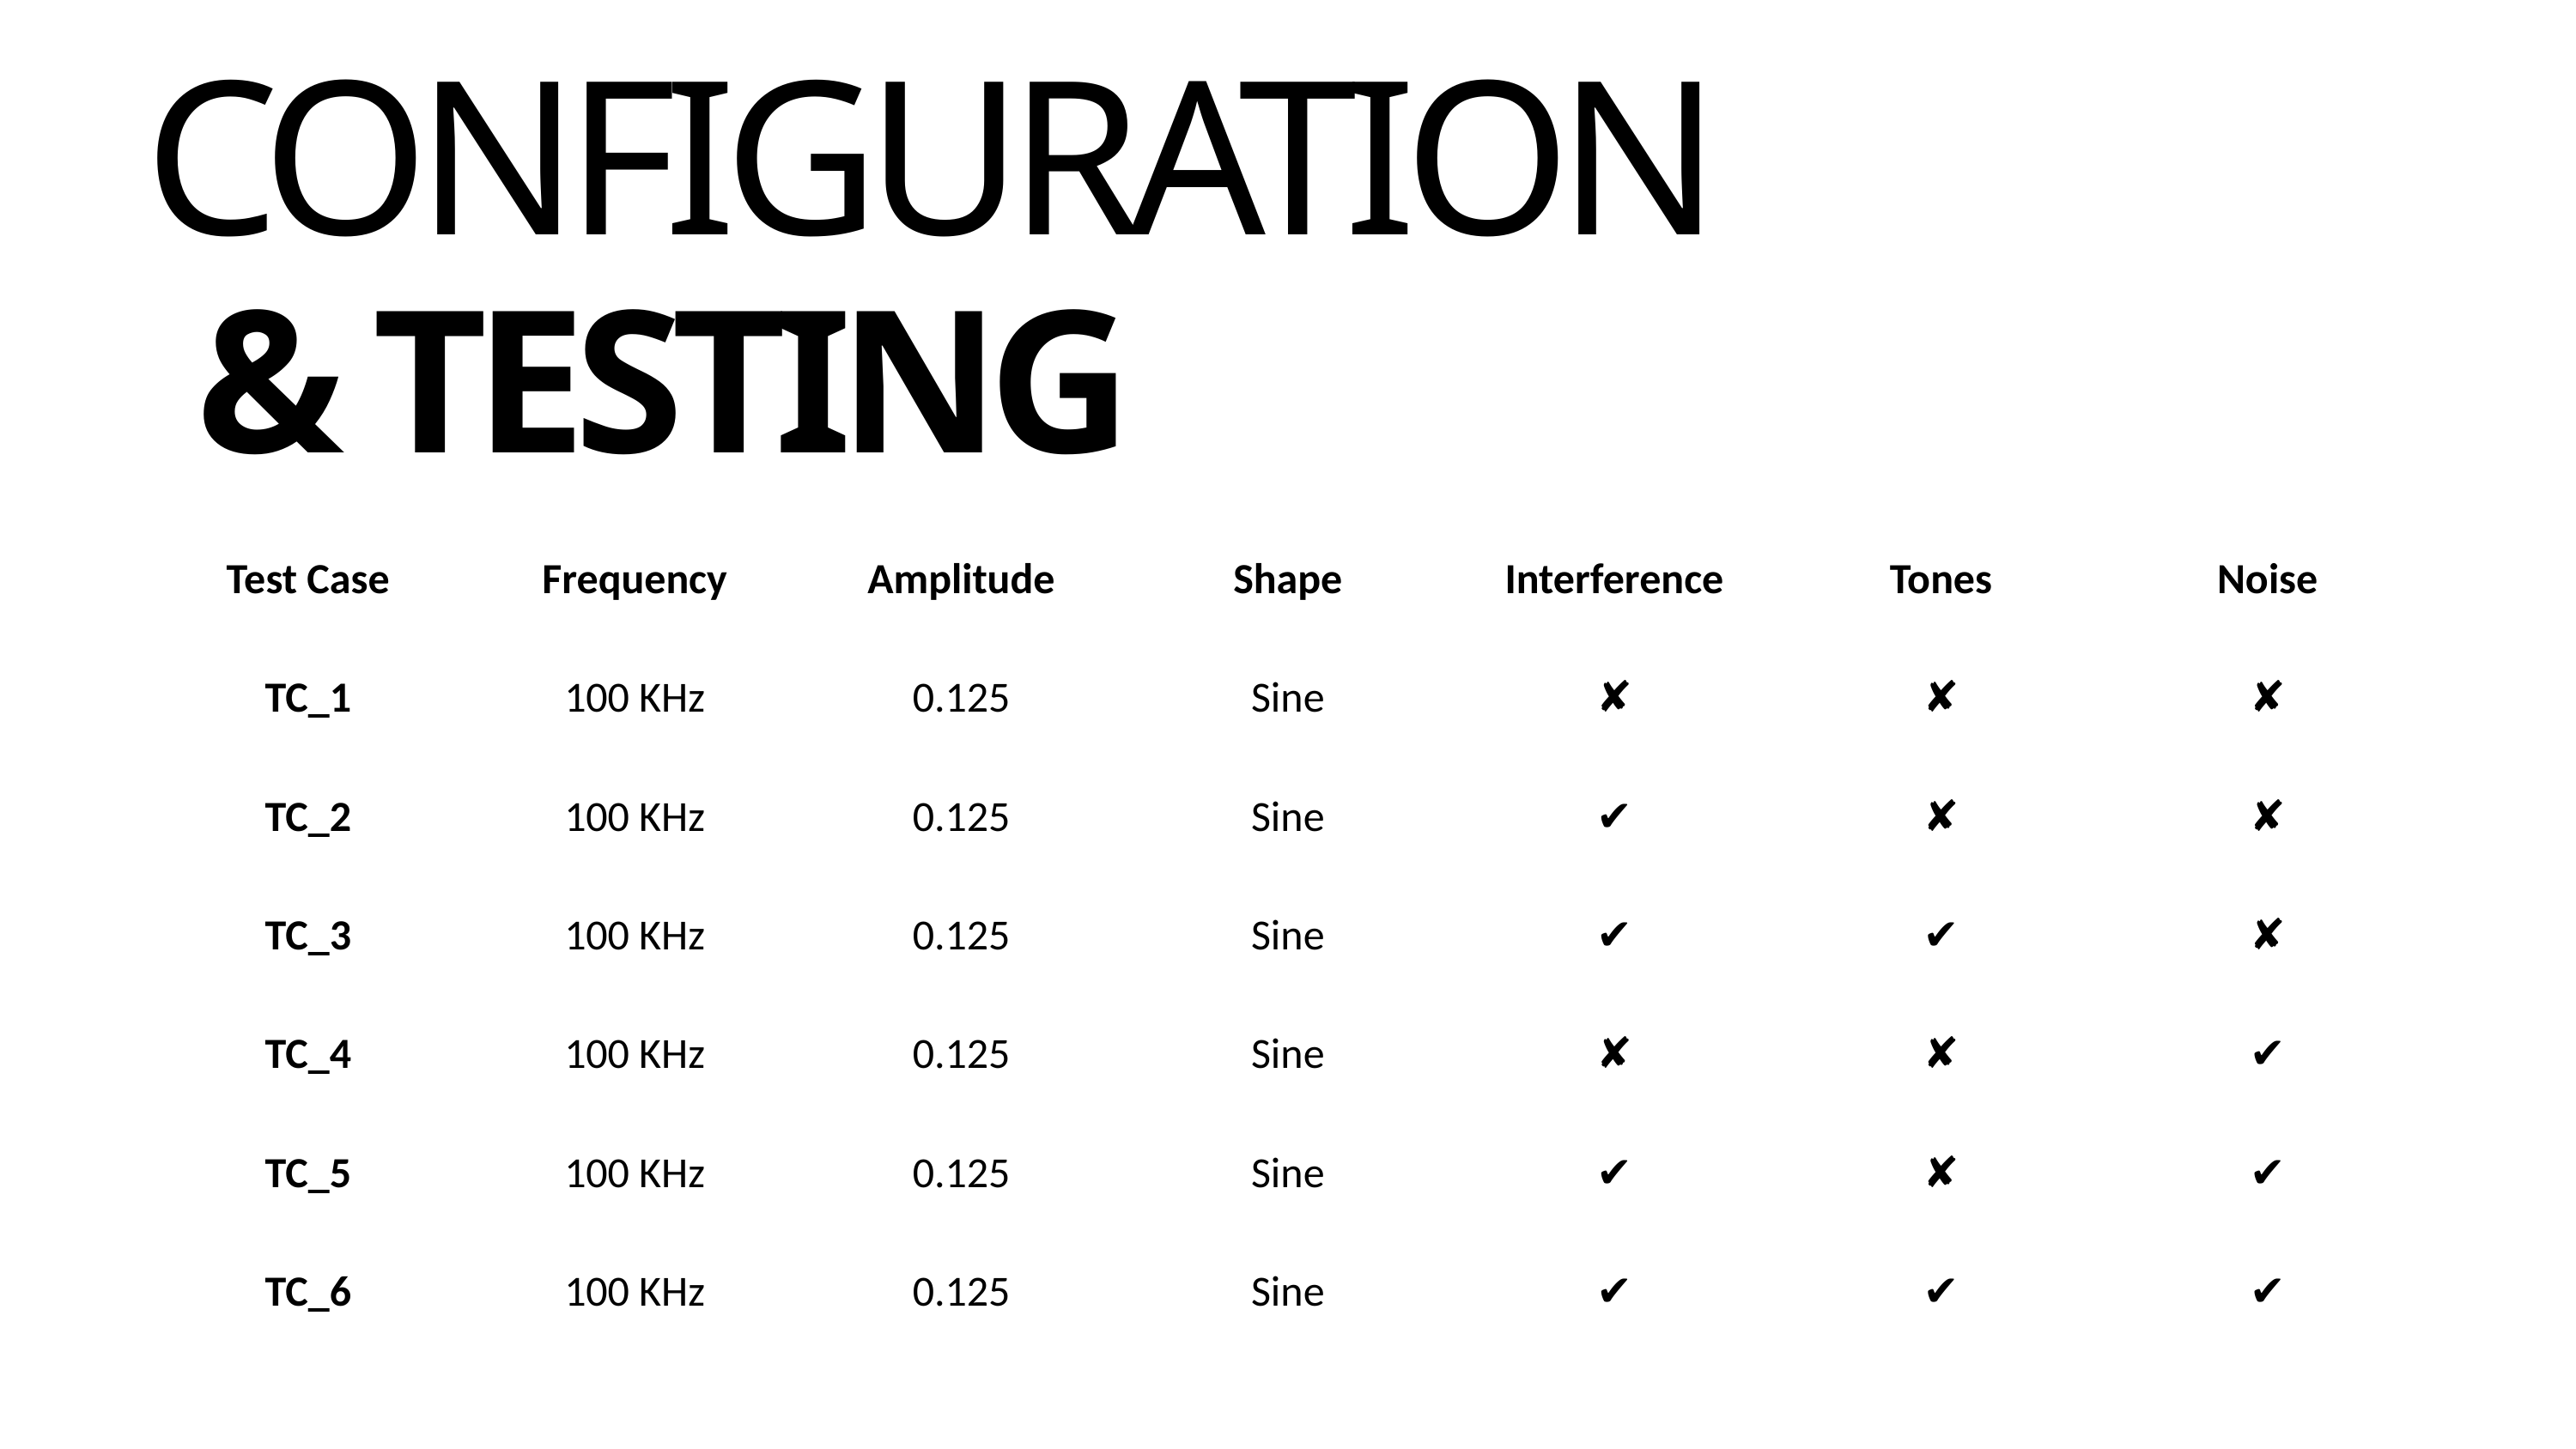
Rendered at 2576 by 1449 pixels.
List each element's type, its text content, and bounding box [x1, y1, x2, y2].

table_cell ✔ [1777, 880, 2105, 998]
table_cell TC_4 [145, 998, 471, 1118]
table_cell 0.125 [798, 642, 1125, 761]
table_cell ✘ [1777, 642, 2105, 761]
table_cell TC_3 [145, 880, 471, 998]
table_cell 100 KHz [471, 1236, 798, 1355]
text_box & TESTING [144, 322, 1457, 493]
table_cell Sine [1125, 998, 1451, 1118]
table_cell 100 KHz [471, 761, 798, 880]
table_cell ✘ [1451, 998, 1777, 1118]
table_cell Sine [1125, 642, 1451, 761]
table_header Frequency [471, 524, 798, 642]
table_cell 0.125 [798, 761, 1125, 880]
table_cell ✔ [1451, 880, 1777, 998]
table_cell 100 KHz [471, 1118, 798, 1236]
table_cell ✔ [1451, 1236, 1777, 1355]
table_cell 0.125 [798, 1236, 1125, 1355]
table_cell TC_6 [145, 1236, 471, 1355]
table_cell ✔ [1777, 1236, 2105, 1355]
table_cell TC_5 [145, 1118, 471, 1236]
table_cell TC_1 [145, 642, 471, 761]
table_header Test Case [145, 524, 471, 642]
table_cell ✘ [2105, 761, 2431, 880]
table_cell 100 KHz [471, 880, 798, 998]
table_cell 0.125 [798, 880, 1125, 998]
table_cell 100 KHz [471, 642, 798, 761]
table_cell ✔ [1451, 761, 1777, 880]
table_cell 0.125 [798, 1118, 1125, 1236]
table_cell ✘ [2105, 880, 2431, 998]
table_cell ✔ [2105, 1118, 2431, 1236]
table_cell ✘ [1777, 761, 2105, 880]
table_cell ✔ [2105, 1236, 2431, 1355]
table_header Noise [2105, 524, 2431, 642]
table_cell ✘ [1451, 642, 1777, 761]
table_cell TC_2 [145, 761, 471, 880]
table_header Amplitude [798, 524, 1125, 642]
table_cell Sine [1125, 761, 1451, 880]
table_cell Sine [1125, 1118, 1451, 1236]
table_header Interference [1451, 524, 1777, 642]
table_cell ✘ [2105, 642, 2431, 761]
table_cell 100 KHz [471, 998, 798, 1118]
table_cell ✘ [1777, 1118, 2105, 1236]
text_box CONFIGURATION [144, 93, 2008, 278]
table_cell Sine [1125, 1236, 1451, 1355]
table_header Shape [1125, 524, 1451, 642]
table_cell ✔ [1451, 1118, 1777, 1236]
table_header Tones [1777, 524, 2105, 642]
table_cell Sine [1125, 880, 1451, 998]
table_cell ✘ [1777, 998, 2105, 1118]
table_cell ✔ [2105, 998, 2431, 1118]
table_cell 0.125 [798, 998, 1125, 1118]
